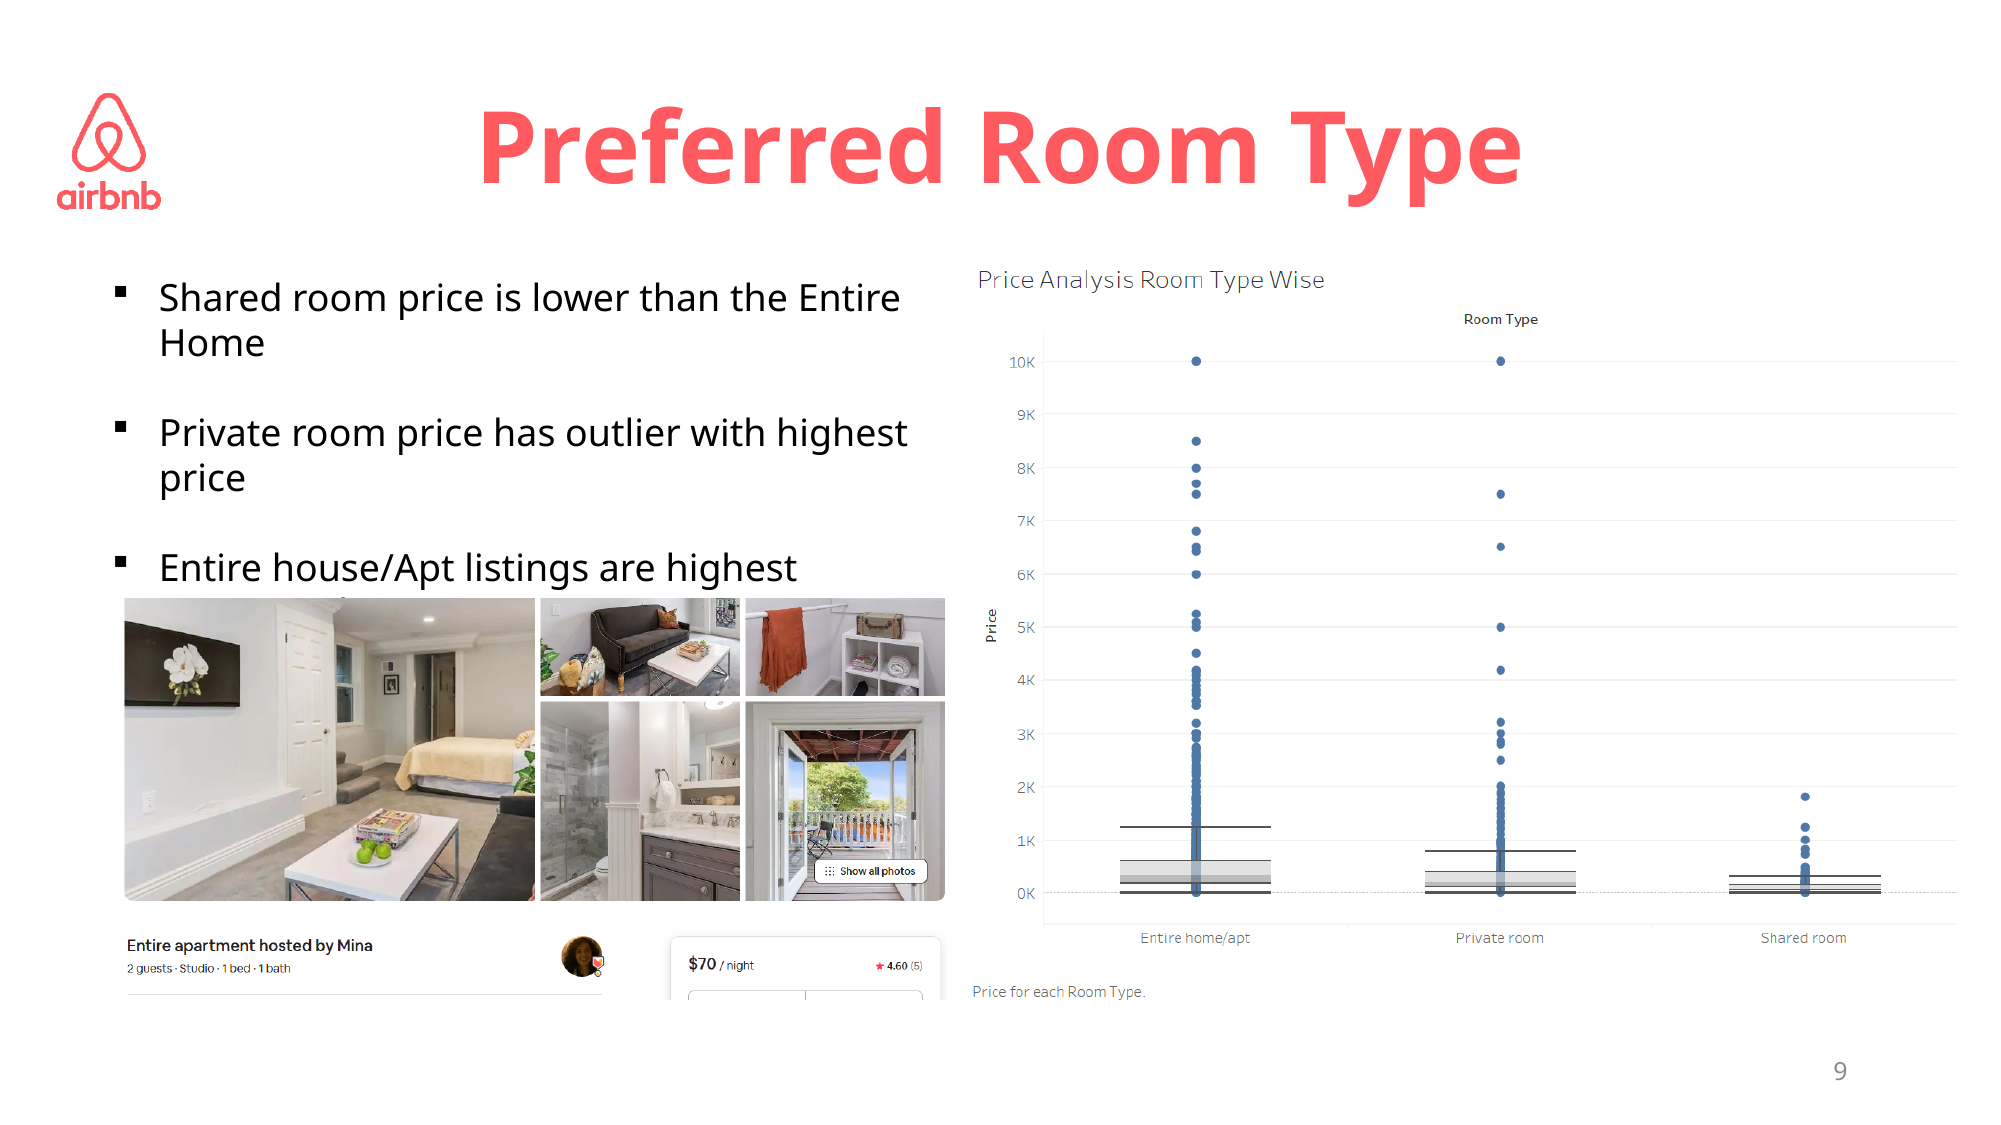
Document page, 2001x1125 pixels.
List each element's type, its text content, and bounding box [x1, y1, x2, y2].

picture [972, 254, 1957, 1001]
slide_number 9 [1412, 1042, 1863, 1103]
picture [53, 91, 162, 211]
title Preferred Room Type [162, 89, 1838, 213]
text_box Shared room price is lower than the Entire Home Private room price has outlier with highest price Entire house/Apt listings are highest amongst the room types [97, 266, 951, 777]
picture [119, 598, 947, 1000]
